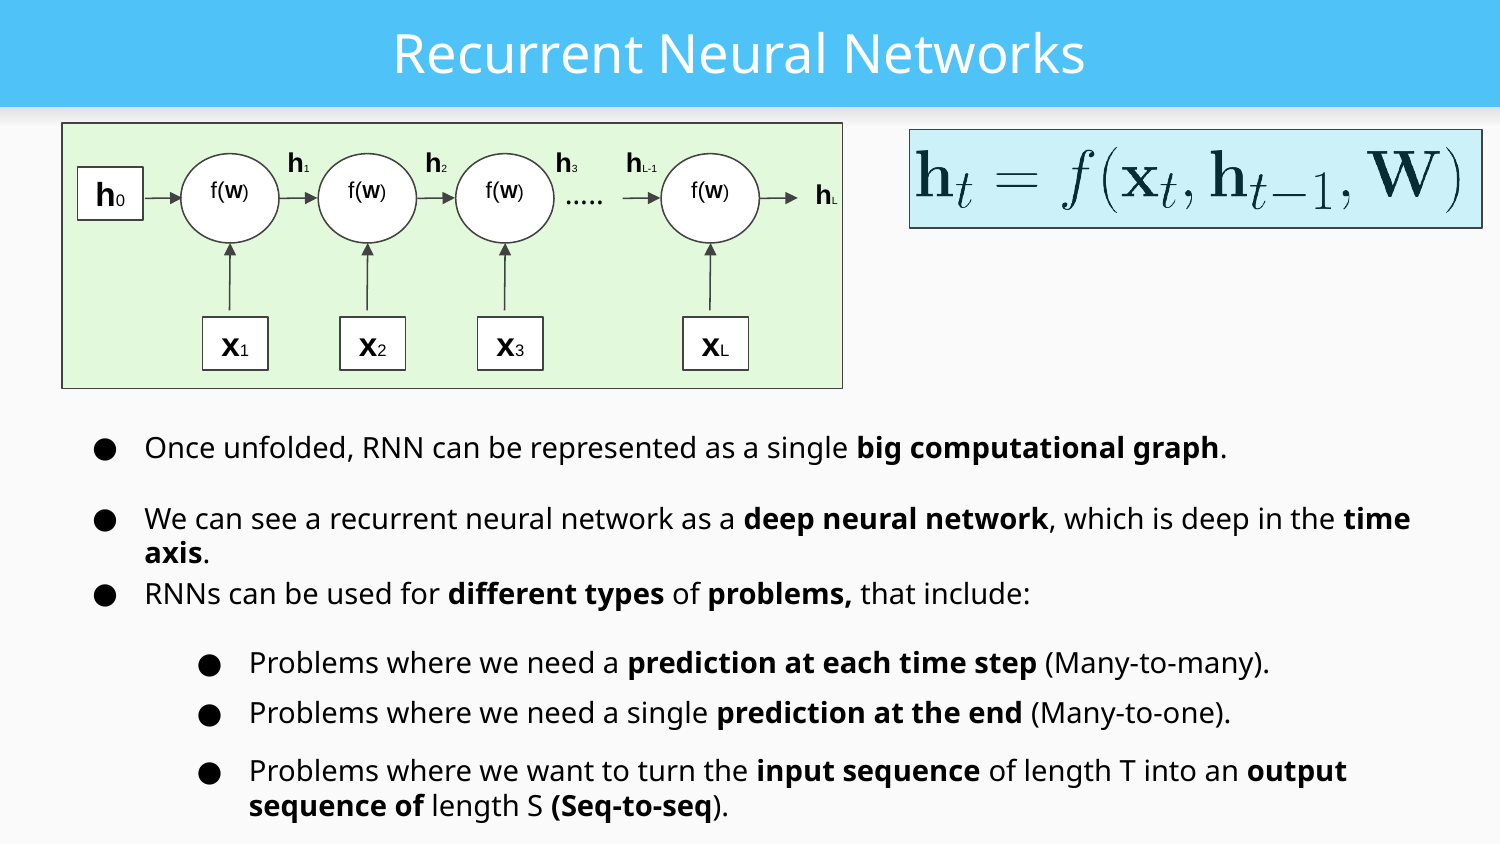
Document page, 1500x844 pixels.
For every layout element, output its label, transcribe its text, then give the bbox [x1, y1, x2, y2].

picture [916, 146, 1460, 213]
text_box We can see a recurrent neural network as a deep neural network, which is deep in the time axis. [54, 484, 1446, 559]
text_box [146, 199, 170, 204]
text_box x3 [477, 317, 543, 371]
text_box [760, 199, 785, 204]
text_box h2 [403, 130, 469, 194]
text_box Once unfolded, RNN can be represented as a single big computational graph. [54, 413, 1446, 479]
text_box f(W) [661, 153, 760, 243]
text_box f(W) [455, 153, 549, 243]
text_box Problems where we need a prediction at each time step (Many-to-many). [159, 629, 1335, 679]
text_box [417, 199, 442, 204]
text_box [909, 129, 1483, 229]
text_box [61, 122, 843, 389]
text_box h0 [77, 167, 143, 221]
text_box ….. [549, 160, 627, 226]
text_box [627, 199, 647, 204]
text_box hL-1 [608, 130, 675, 194]
text_box x1 [202, 317, 268, 371]
text_box x2 [339, 317, 406, 371]
text_box Problems where we need a single prediction at the end (Many-to-one). [159, 679, 1335, 737]
text_box f(W) [180, 153, 279, 243]
text_box hL [793, 161, 860, 225]
text_box xL [682, 317, 749, 371]
text_box h1 [265, 130, 332, 194]
text_box f(W) [318, 153, 417, 243]
text_box RNNs can be used for different types of problems, that include: [54, 559, 1446, 625]
text_box h3 [533, 130, 600, 194]
text_box Problems where we want to turn the input sequence of length T into an output sequence of length S (Seq-to-seq). [159, 737, 1438, 838]
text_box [280, 199, 305, 204]
title Recurrent Neural Networks [16, 2, 1464, 102]
